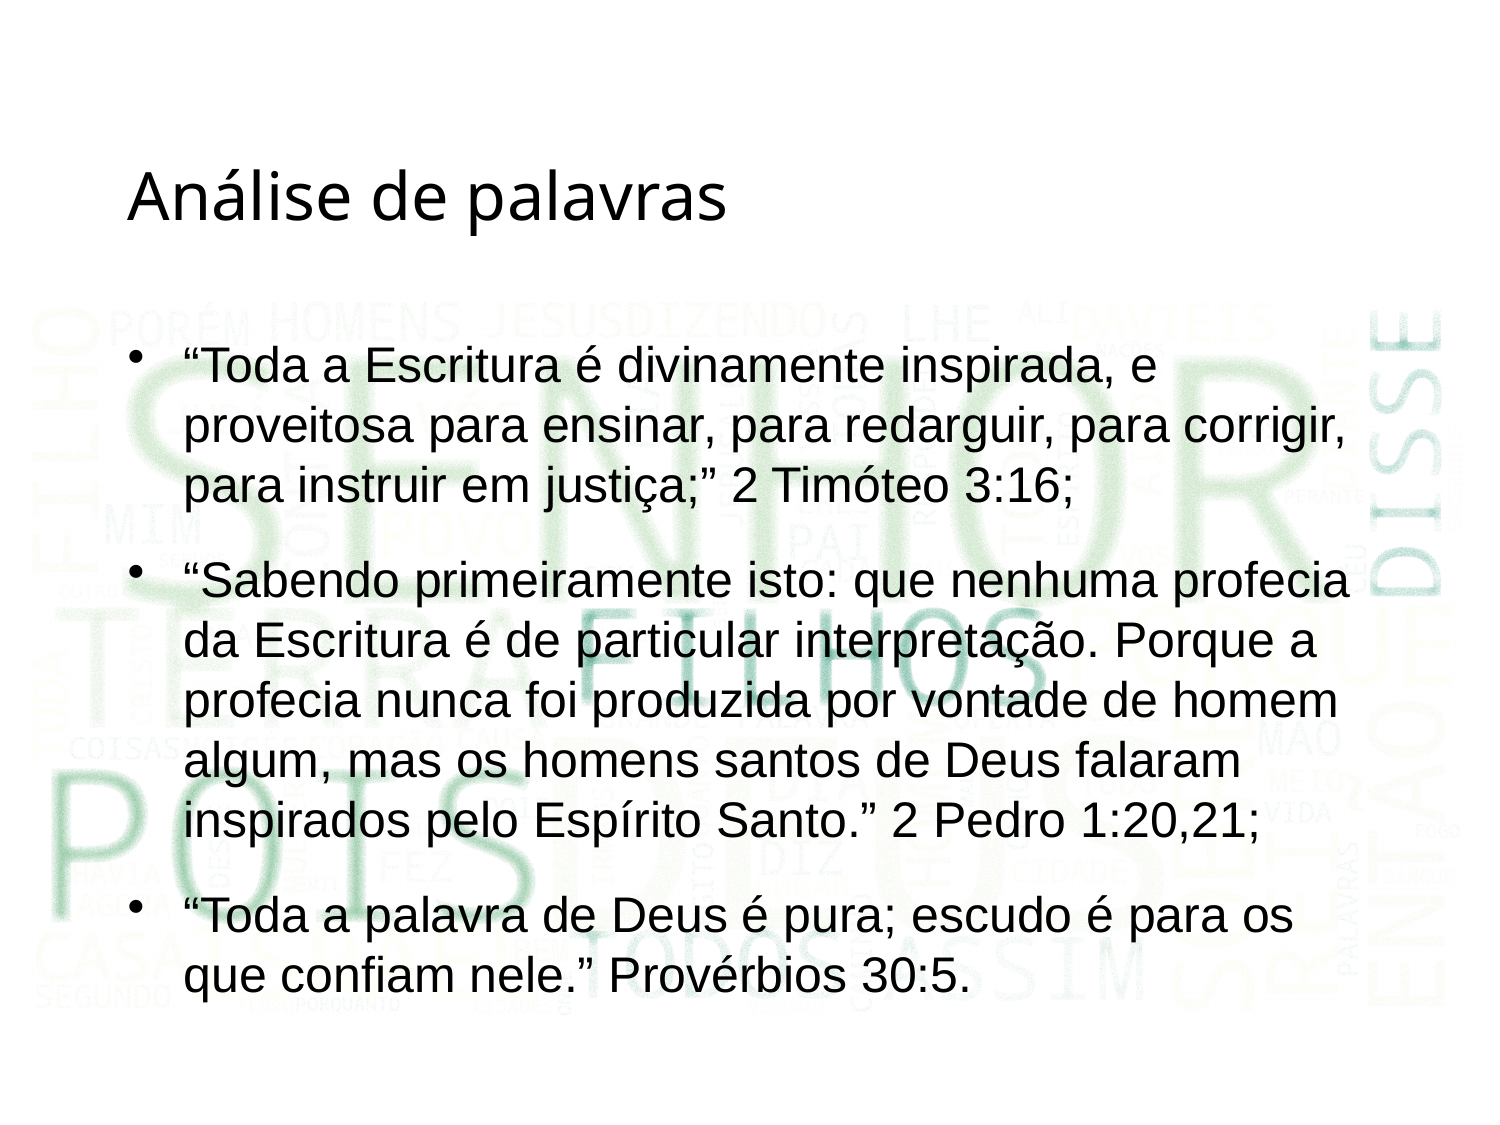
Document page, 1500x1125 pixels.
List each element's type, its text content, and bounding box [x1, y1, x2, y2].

title Análise de palavras [112, 99, 1388, 288]
picture [26, 296, 1474, 1026]
